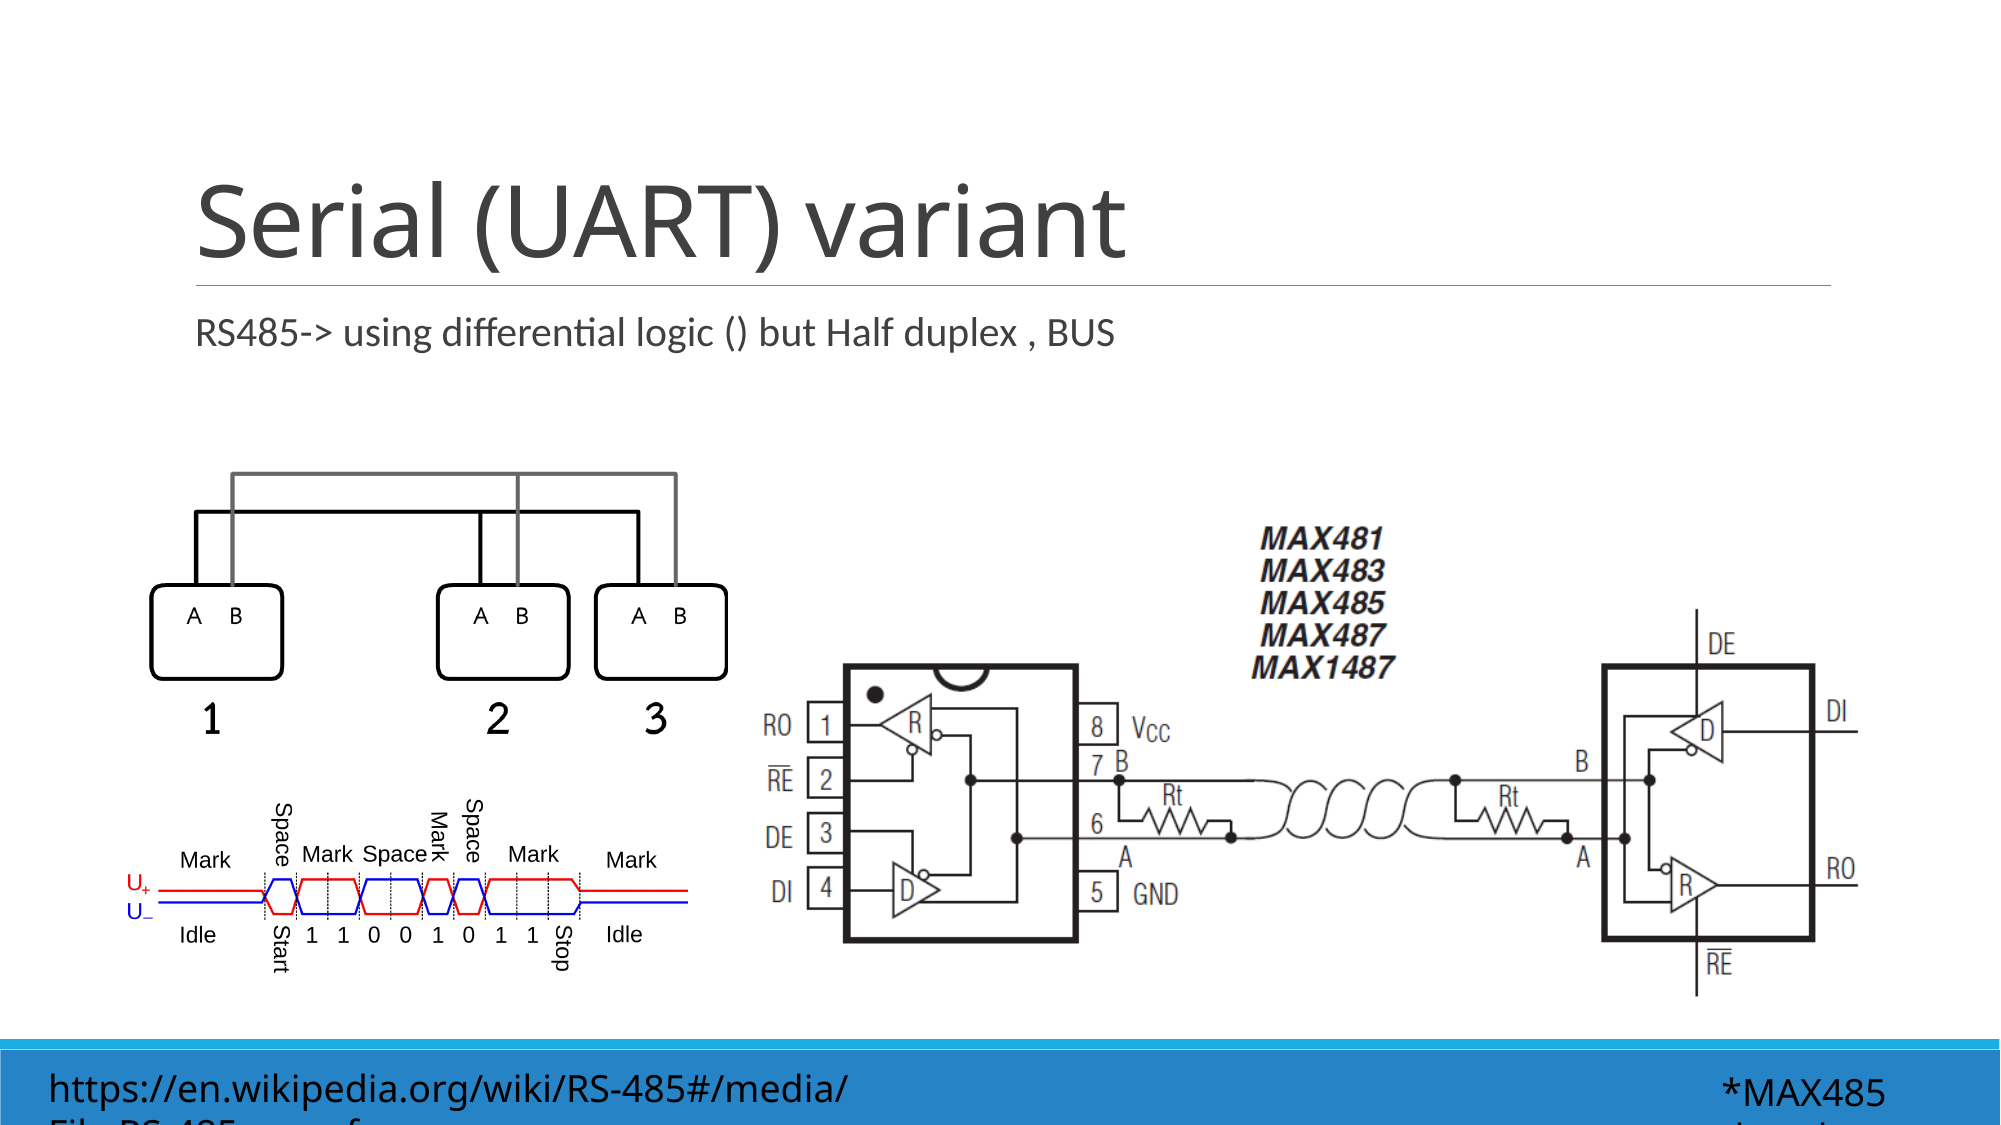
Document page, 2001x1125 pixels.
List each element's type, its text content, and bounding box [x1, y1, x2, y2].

picture [128, 798, 689, 974]
text_box https://en.wikipedia.org/wiki/RS-485#/media/File:RS-485_waveform.svg [33, 1057, 899, 1125]
list RS485-> using differential logic () but Half duplex , BUS [180, 302, 1830, 477]
title Serial (UART) variant [180, 47, 1830, 285]
text_box *MAX485 datasheet [1706, 1061, 1994, 1125]
picture [148, 470, 1921, 1026]
